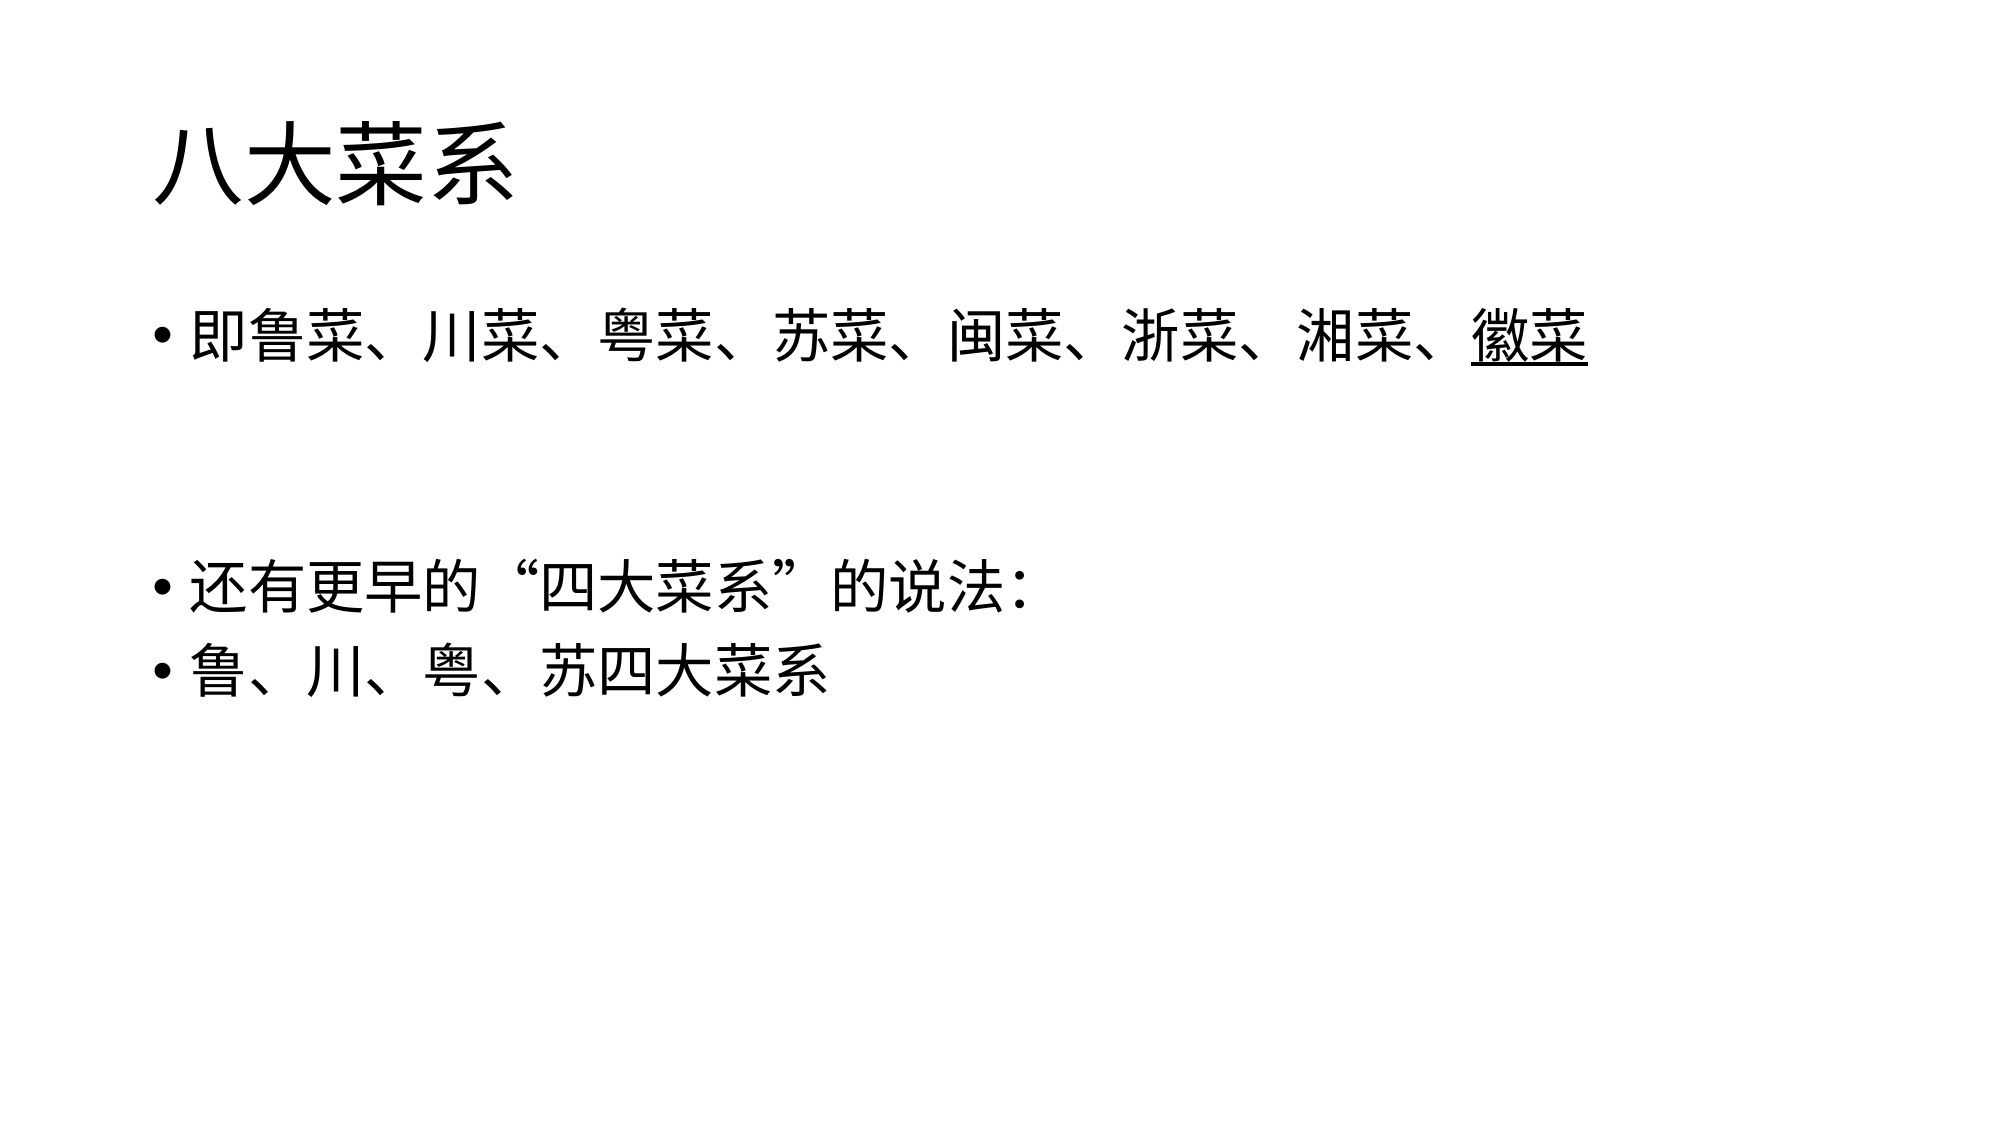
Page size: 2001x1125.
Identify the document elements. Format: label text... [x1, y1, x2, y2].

list 即鲁菜、川菜、粤菜、苏菜、闽菜、浙菜、湘菜、徽菜 还有更早的“四大菜系”的说法： 鲁、川、粤、苏四大菜系 [137, 299, 1863, 1014]
title 八大菜系 [137, 59, 1863, 278]
